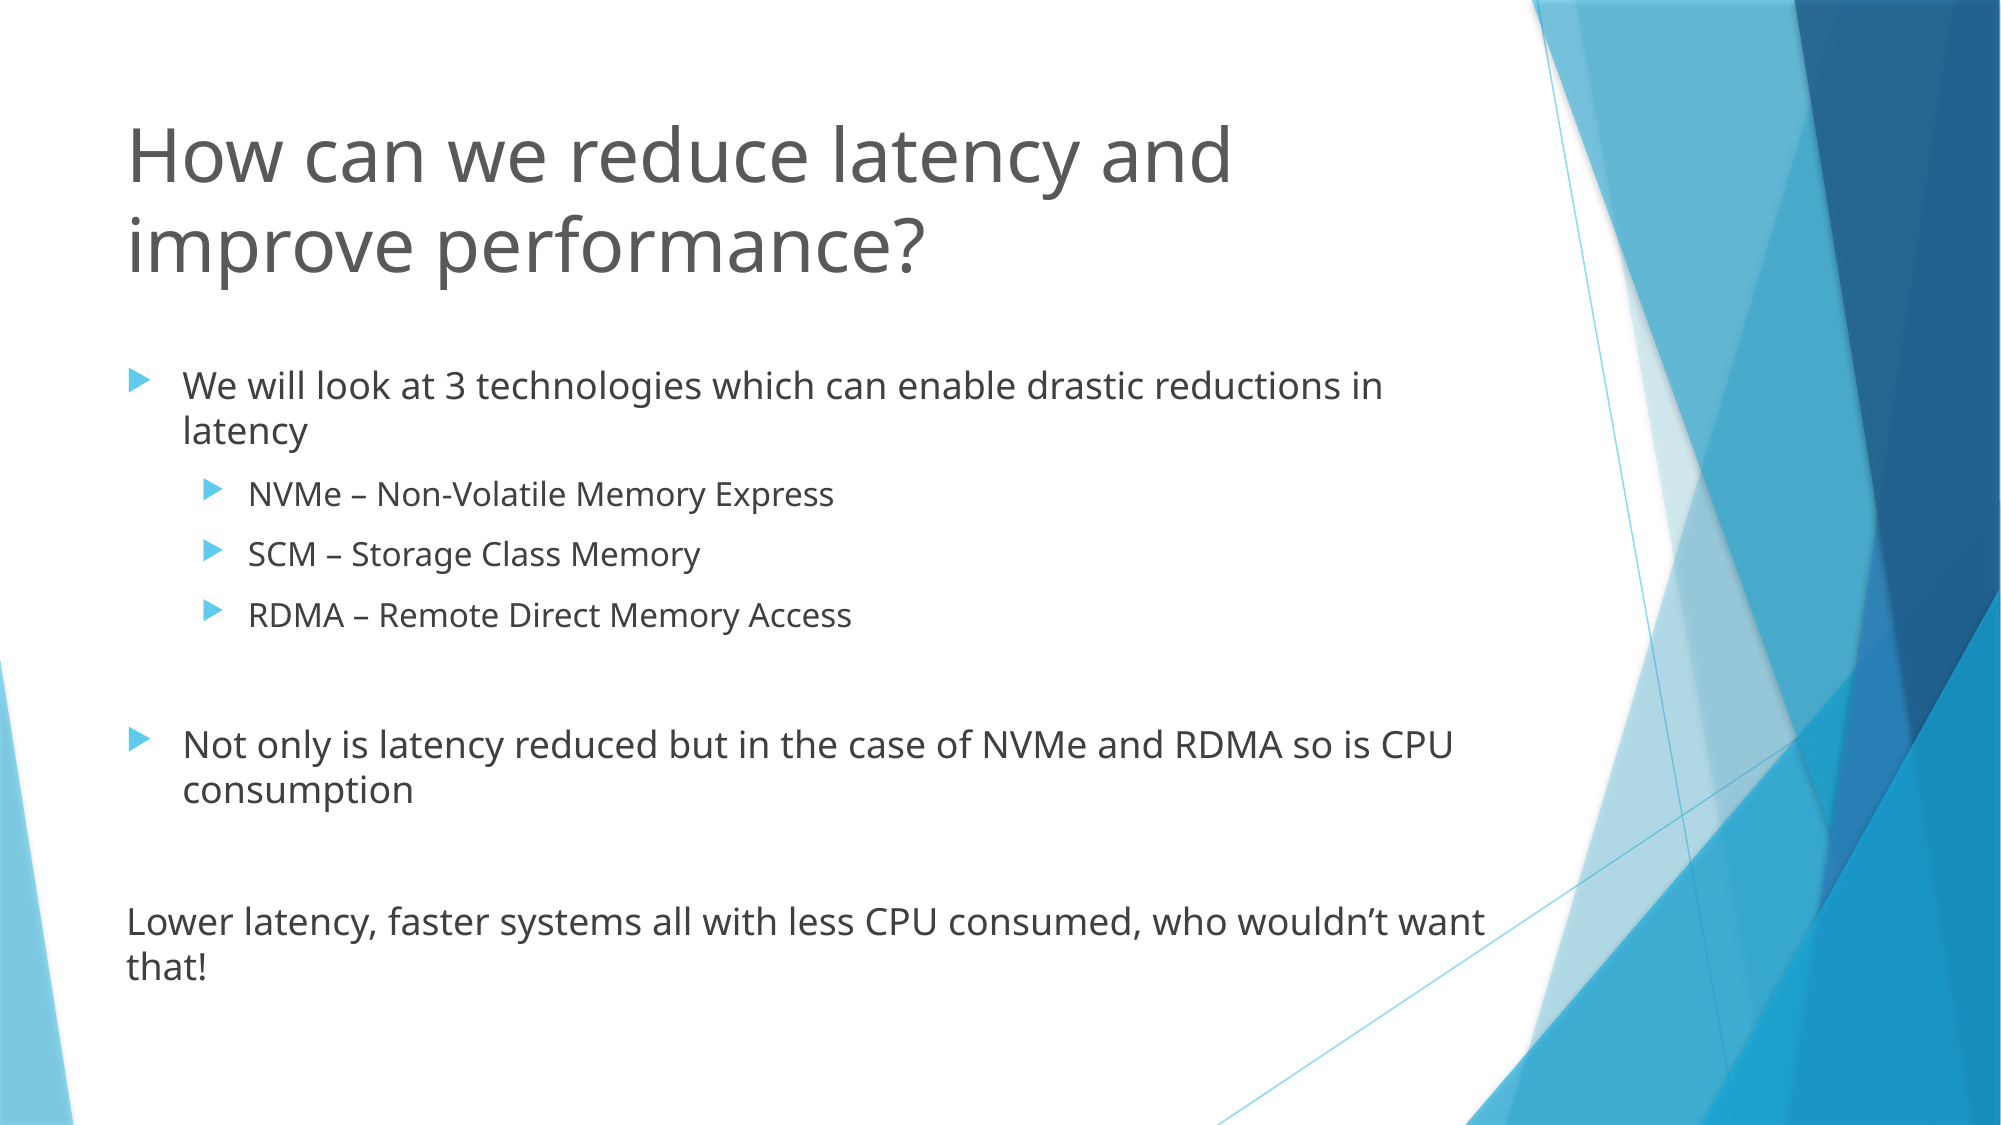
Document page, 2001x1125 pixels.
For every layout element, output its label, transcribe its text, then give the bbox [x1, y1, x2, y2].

title How can we reduce latency and improve performance? [111, 99, 1522, 317]
list We will look at 3 technologies which can enable drastic reductions in latency NVMe – Non-Volatile Memory Express SCM – Storage Class Memory RDMA – Remote Direct Memory Access Not only is latency reduced but in the case of NVMe and RDMA so is CPU consumption Lower latency, faster systems all with less CPU consumed, who wouldn’t want that! [111, 354, 1522, 992]
